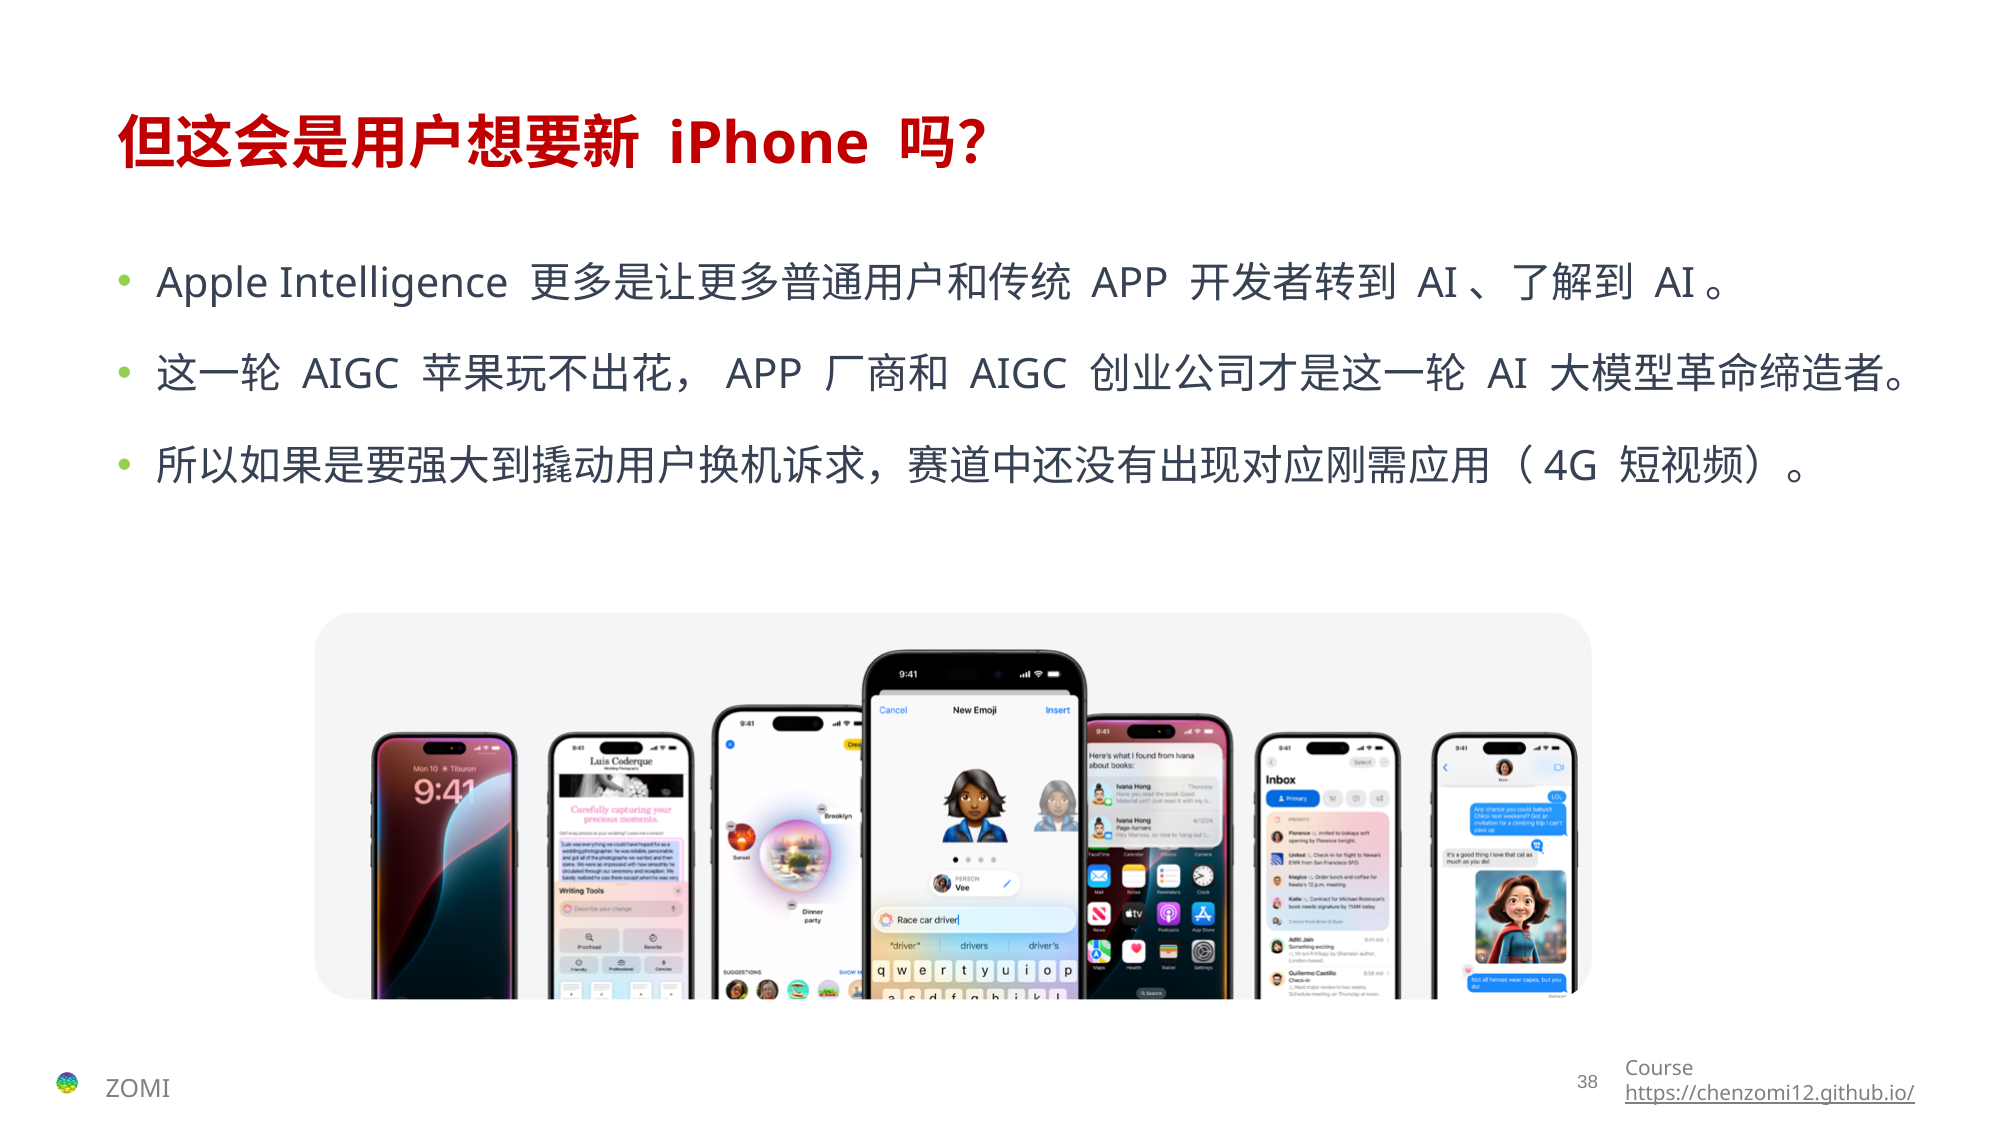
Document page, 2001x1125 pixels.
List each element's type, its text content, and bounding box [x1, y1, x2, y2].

list Apple Intelligence 更多是让更多普通用户和传统 APP 开发者转到 AI、了解到 AI。 这一轮 AIGC 苹果玩不出花，APP 厂商和 AIGC 创业公司才是这一轮 AI 大模型革命缔造者。 所以如果是要强大到撬动用户换机诉求，赛道中还没有出现对应刚需应用（4G 短视频）。 [102, 223, 1901, 1043]
title 但这会是用户想要新 iPhone 吗？ [102, 91, 1901, 189]
picture [57, 1073, 77, 1093]
picture [314, 612, 1592, 1000]
